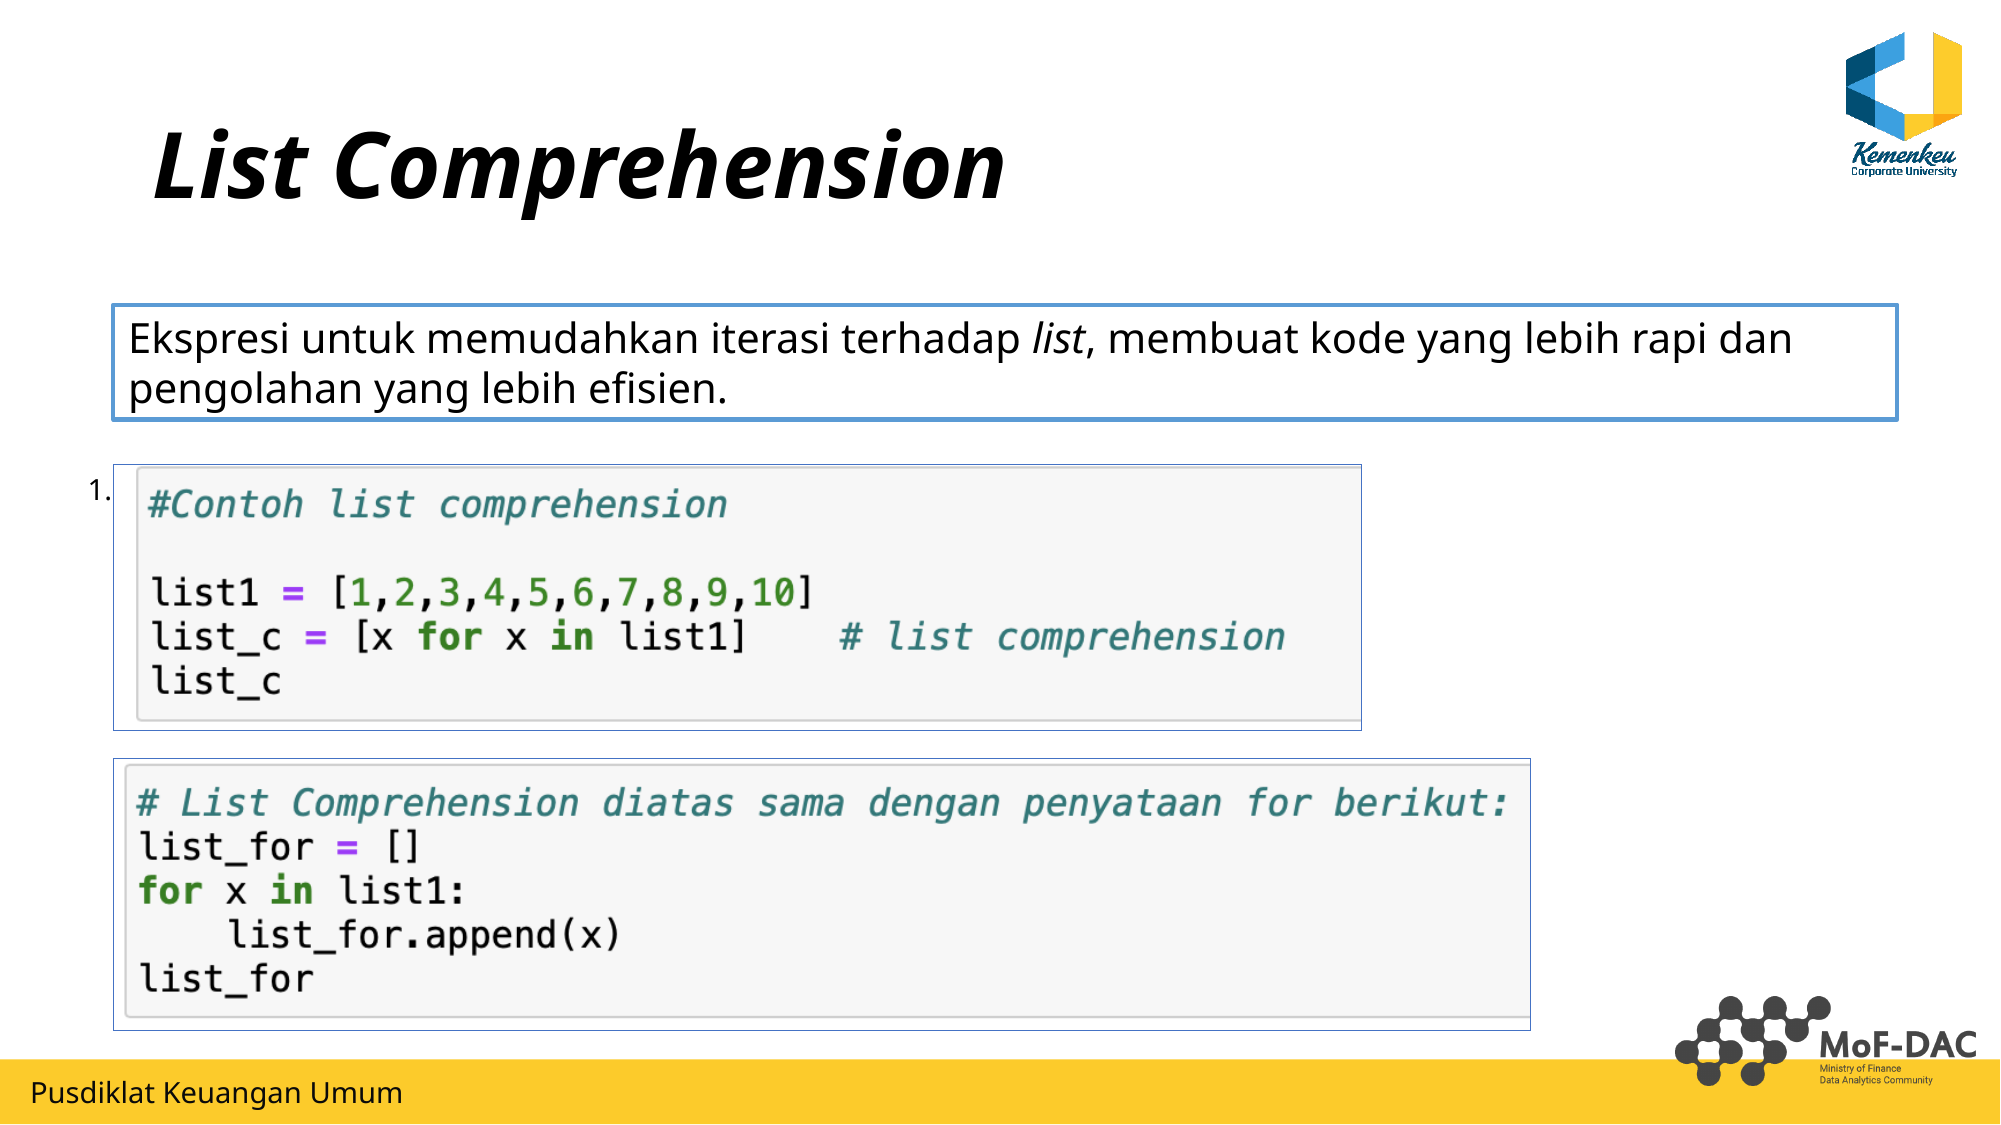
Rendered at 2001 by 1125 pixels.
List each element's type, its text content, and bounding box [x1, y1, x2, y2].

picture [1846, 32, 1962, 177]
text_box Ekspresi untuk memudahkan iterasi terhadap list, membuat kode yang lebih rapi dan pengolahan yang lebih efisien. [111, 303, 1899, 422]
picture [1656, 977, 2000, 1118]
picture [113, 758, 1532, 1031]
text_box 1. [73, 464, 111, 514]
picture [113, 463, 1363, 731]
title List Comprehension [137, 59, 1863, 278]
picture [1865, 152, 1870, 161]
